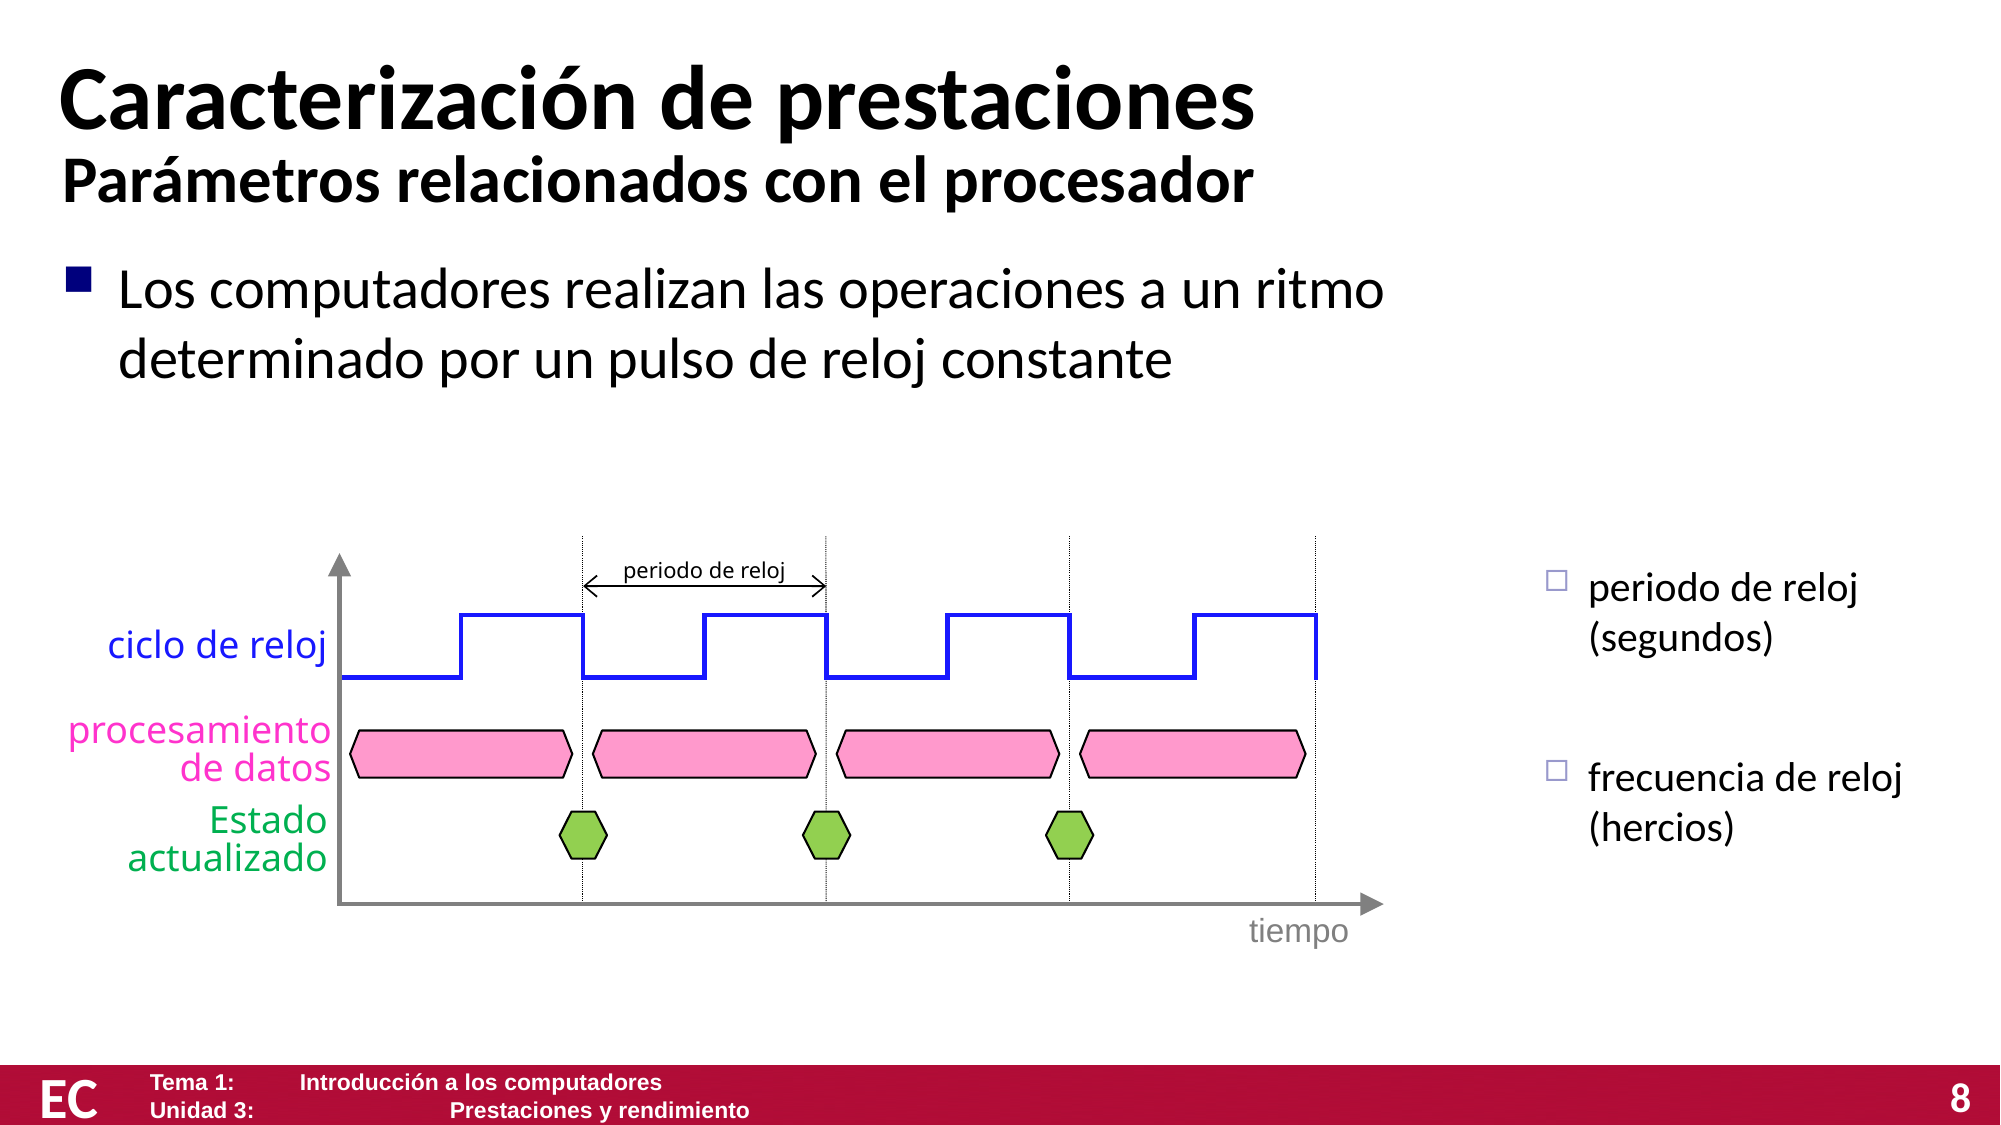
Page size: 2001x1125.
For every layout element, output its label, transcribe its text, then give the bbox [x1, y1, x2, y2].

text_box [69, 536, 1384, 956]
list Parámetros relacionados con el procesador [47, 191, 1900, 223]
picture [0, 1065, 2000, 1125]
list Los computadores realizan las operaciones a un ritmo determinado por un pulso de reloj constante [47, 242, 1708, 445]
title Caracterización de prestaciones [47, 32, 1900, 191]
